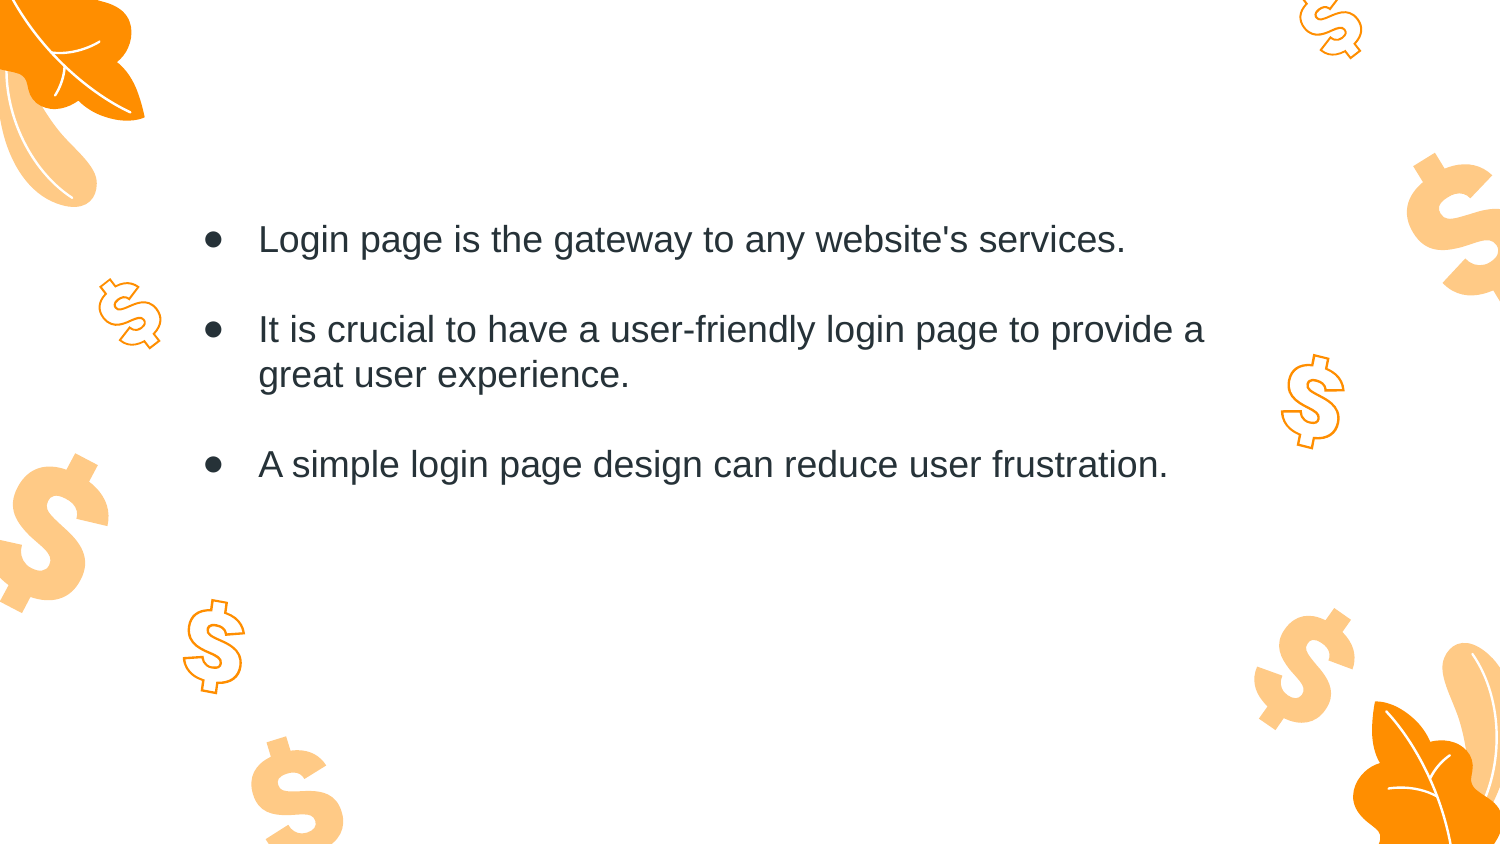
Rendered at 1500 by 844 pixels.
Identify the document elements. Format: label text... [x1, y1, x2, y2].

text_box [98, 278, 162, 350]
text_box Login page is the gateway to any website's services. It is crucial to have a user-friendly login page to provide a great user experience. A simple login page design can reduce user frustration. [168, 199, 1222, 500]
text_box [1254, 608, 1355, 731]
text_box [1280, 353, 1345, 450]
text_box [182, 598, 246, 695]
